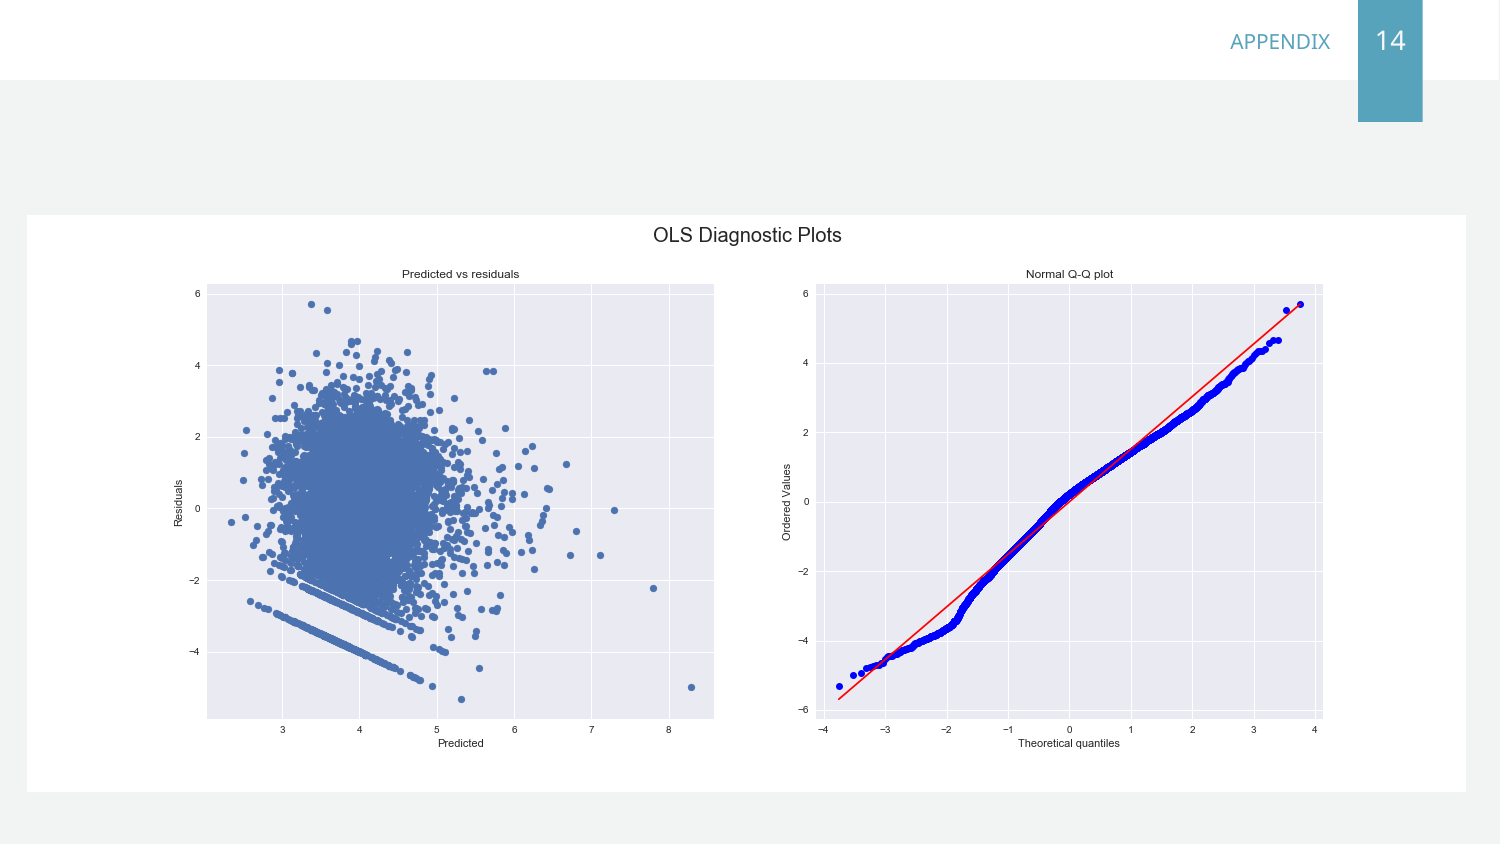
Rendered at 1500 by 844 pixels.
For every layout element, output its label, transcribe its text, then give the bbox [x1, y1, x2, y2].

picture [26, 215, 1466, 792]
slide_number 14 [1345, 8, 1436, 74]
title APPENDIX [646, 14, 1345, 68]
